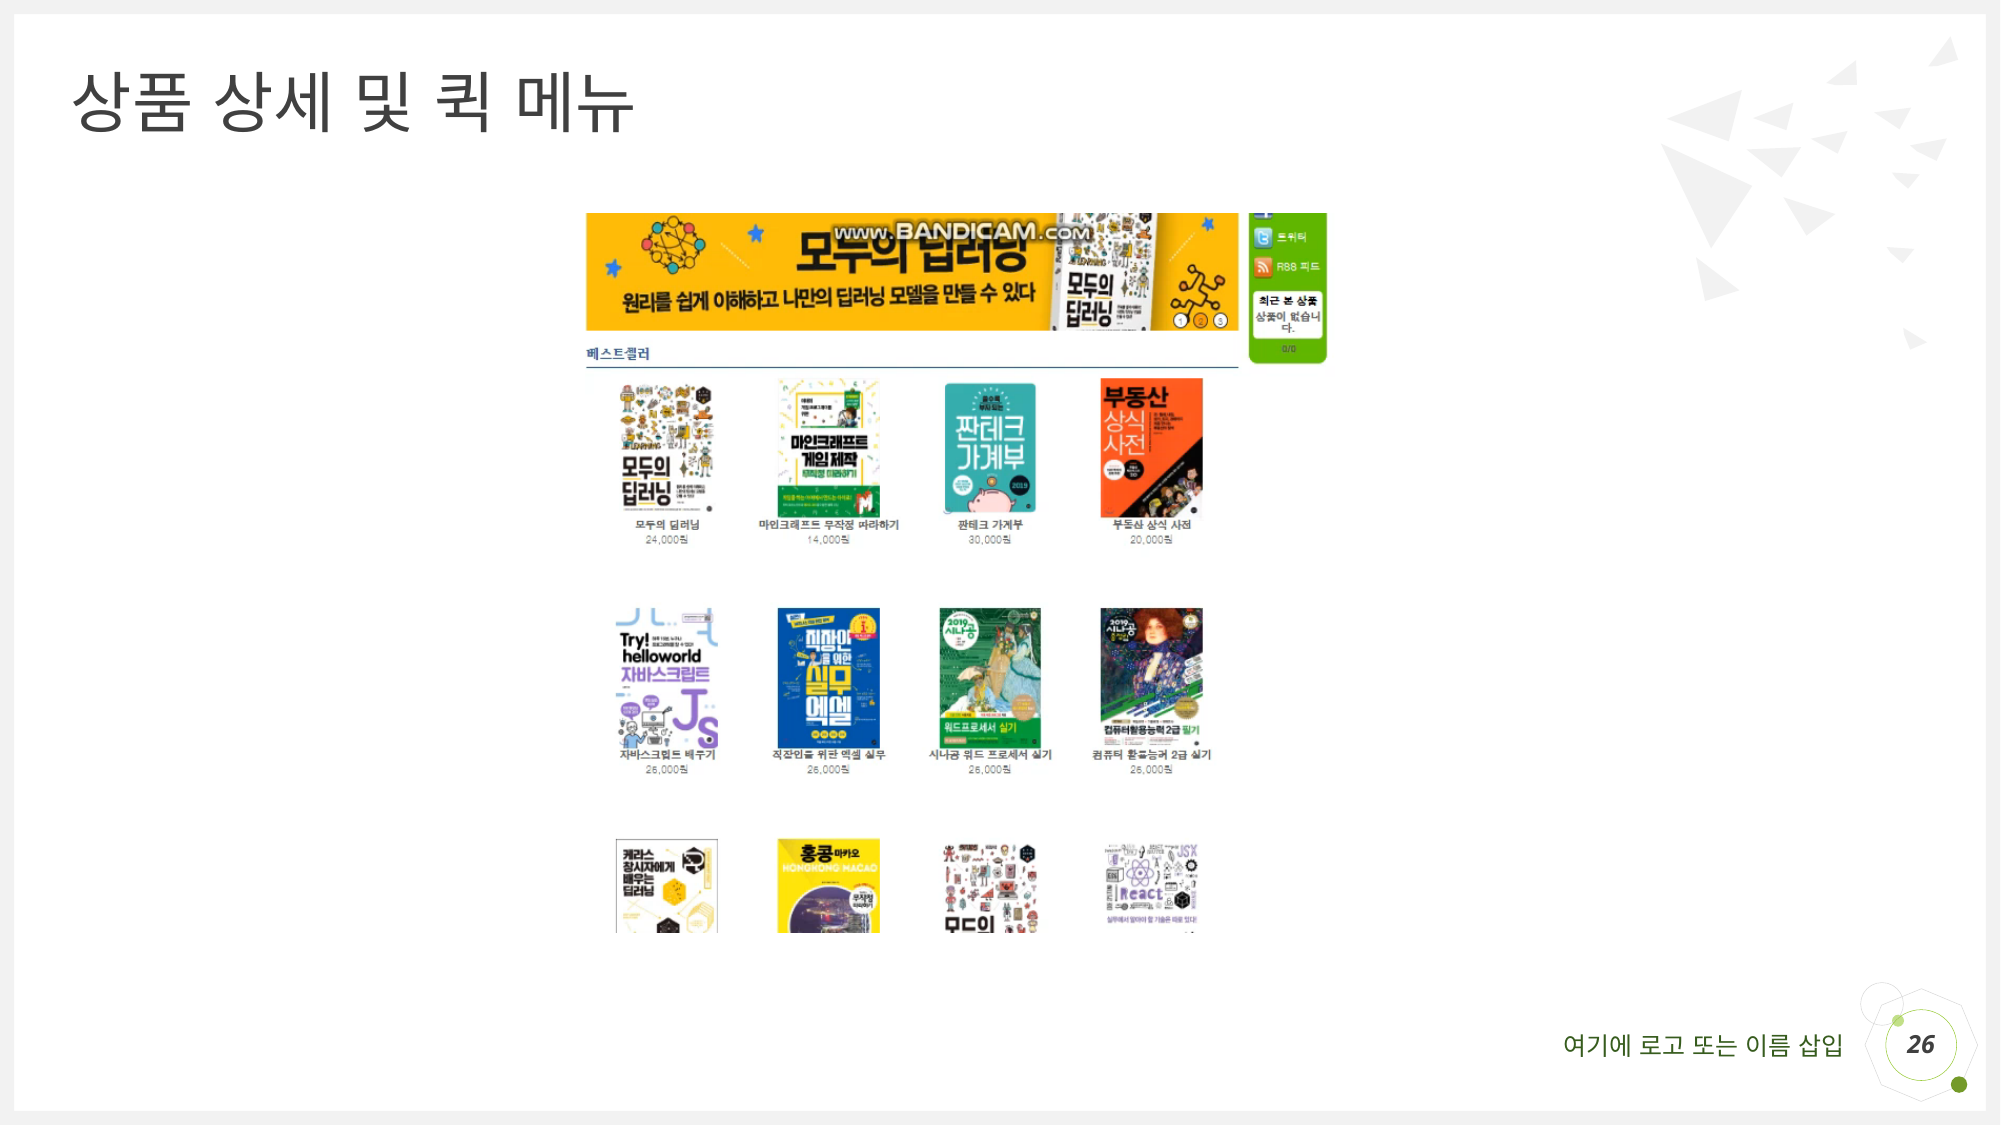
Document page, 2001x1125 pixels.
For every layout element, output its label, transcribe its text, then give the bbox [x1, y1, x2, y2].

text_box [576, 212, 1352, 933]
title 상품 상세 및 퀵 메뉴 [70, 70, 1932, 142]
slide_number 26 [1885, 1009, 1957, 1081]
